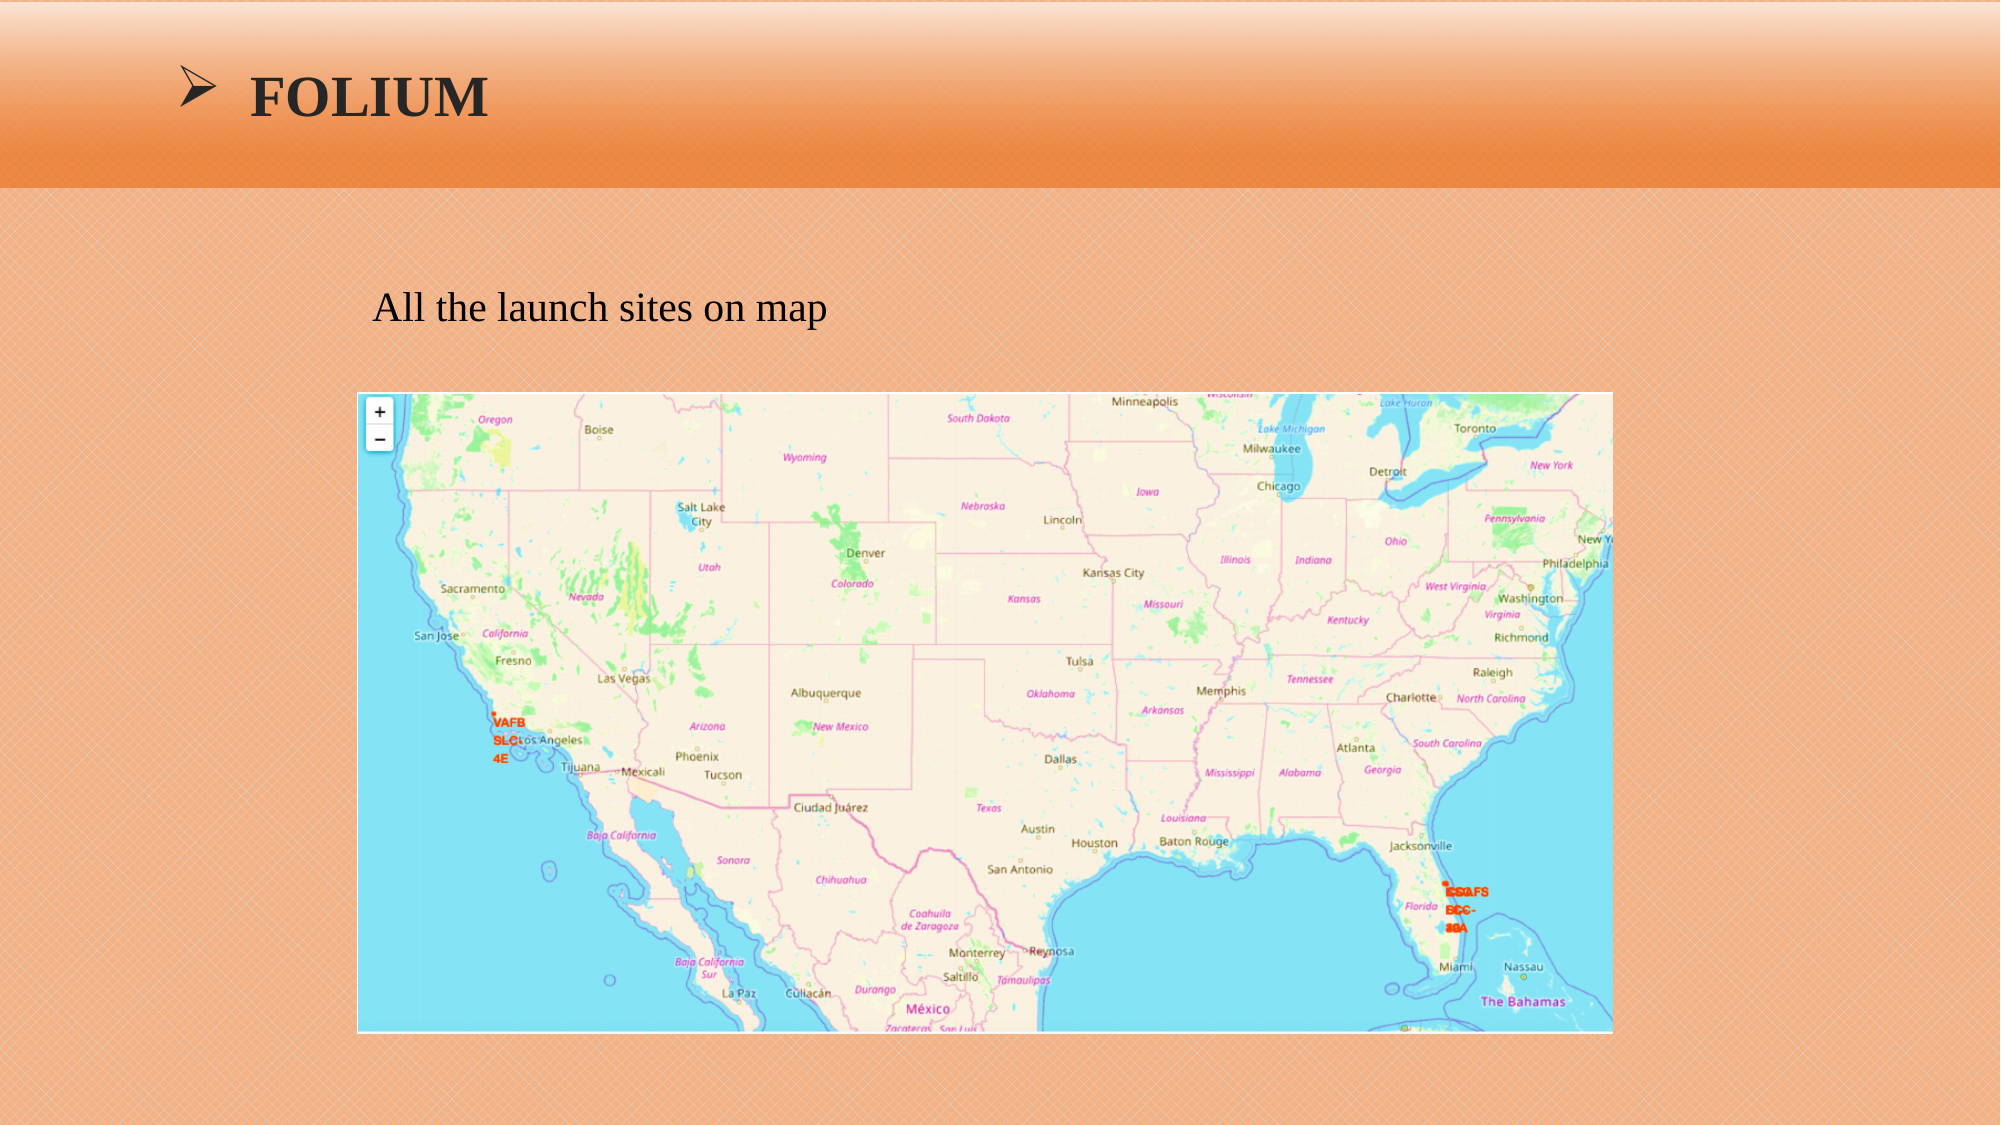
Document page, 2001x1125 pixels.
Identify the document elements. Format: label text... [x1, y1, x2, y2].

picture [357, 392, 1613, 1034]
text_box All the launch sites on map [357, 272, 2000, 338]
text_box FOLIUM [160, 38, 702, 157]
text_box [0, 2, 2000, 189]
